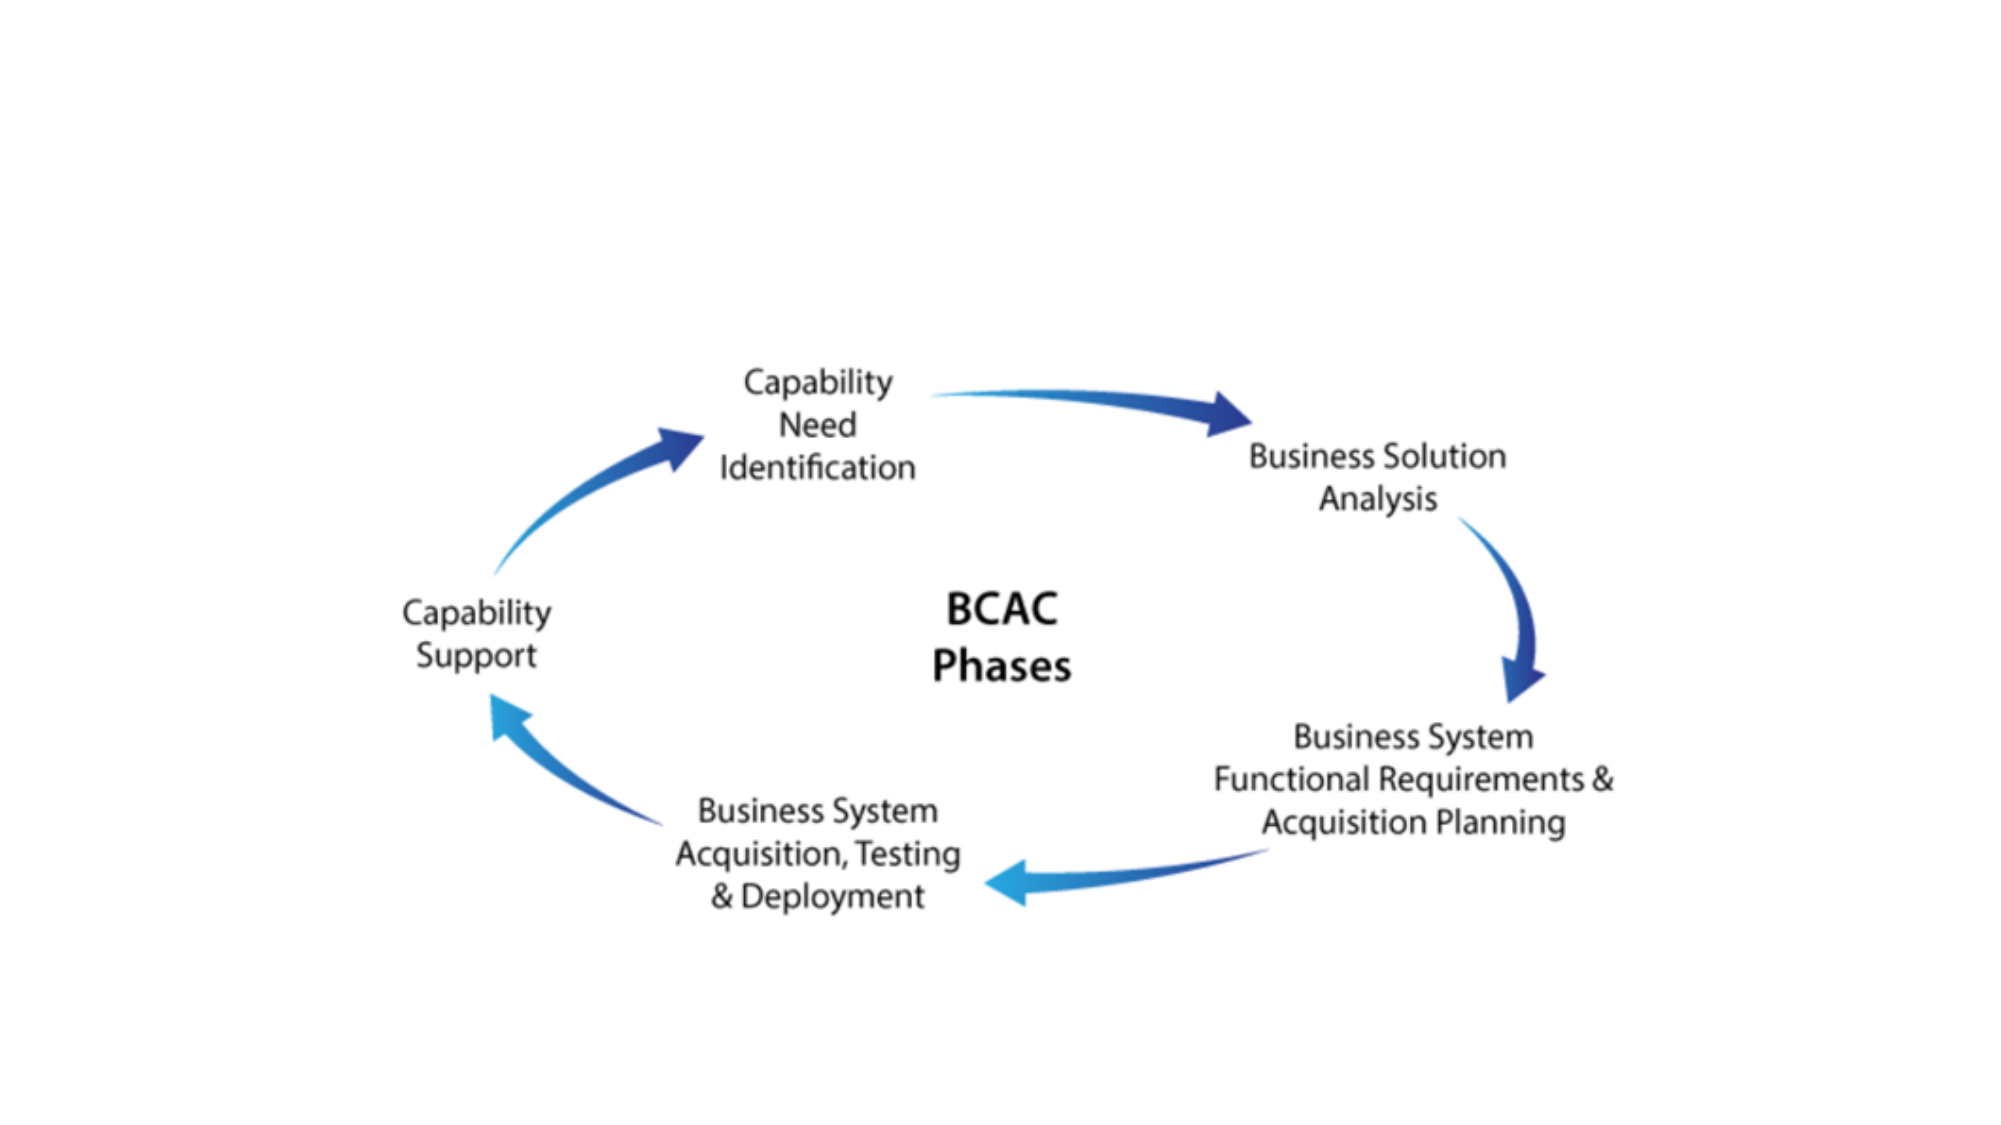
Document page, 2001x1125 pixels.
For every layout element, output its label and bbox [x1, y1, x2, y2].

picture [302, 334, 1698, 979]
